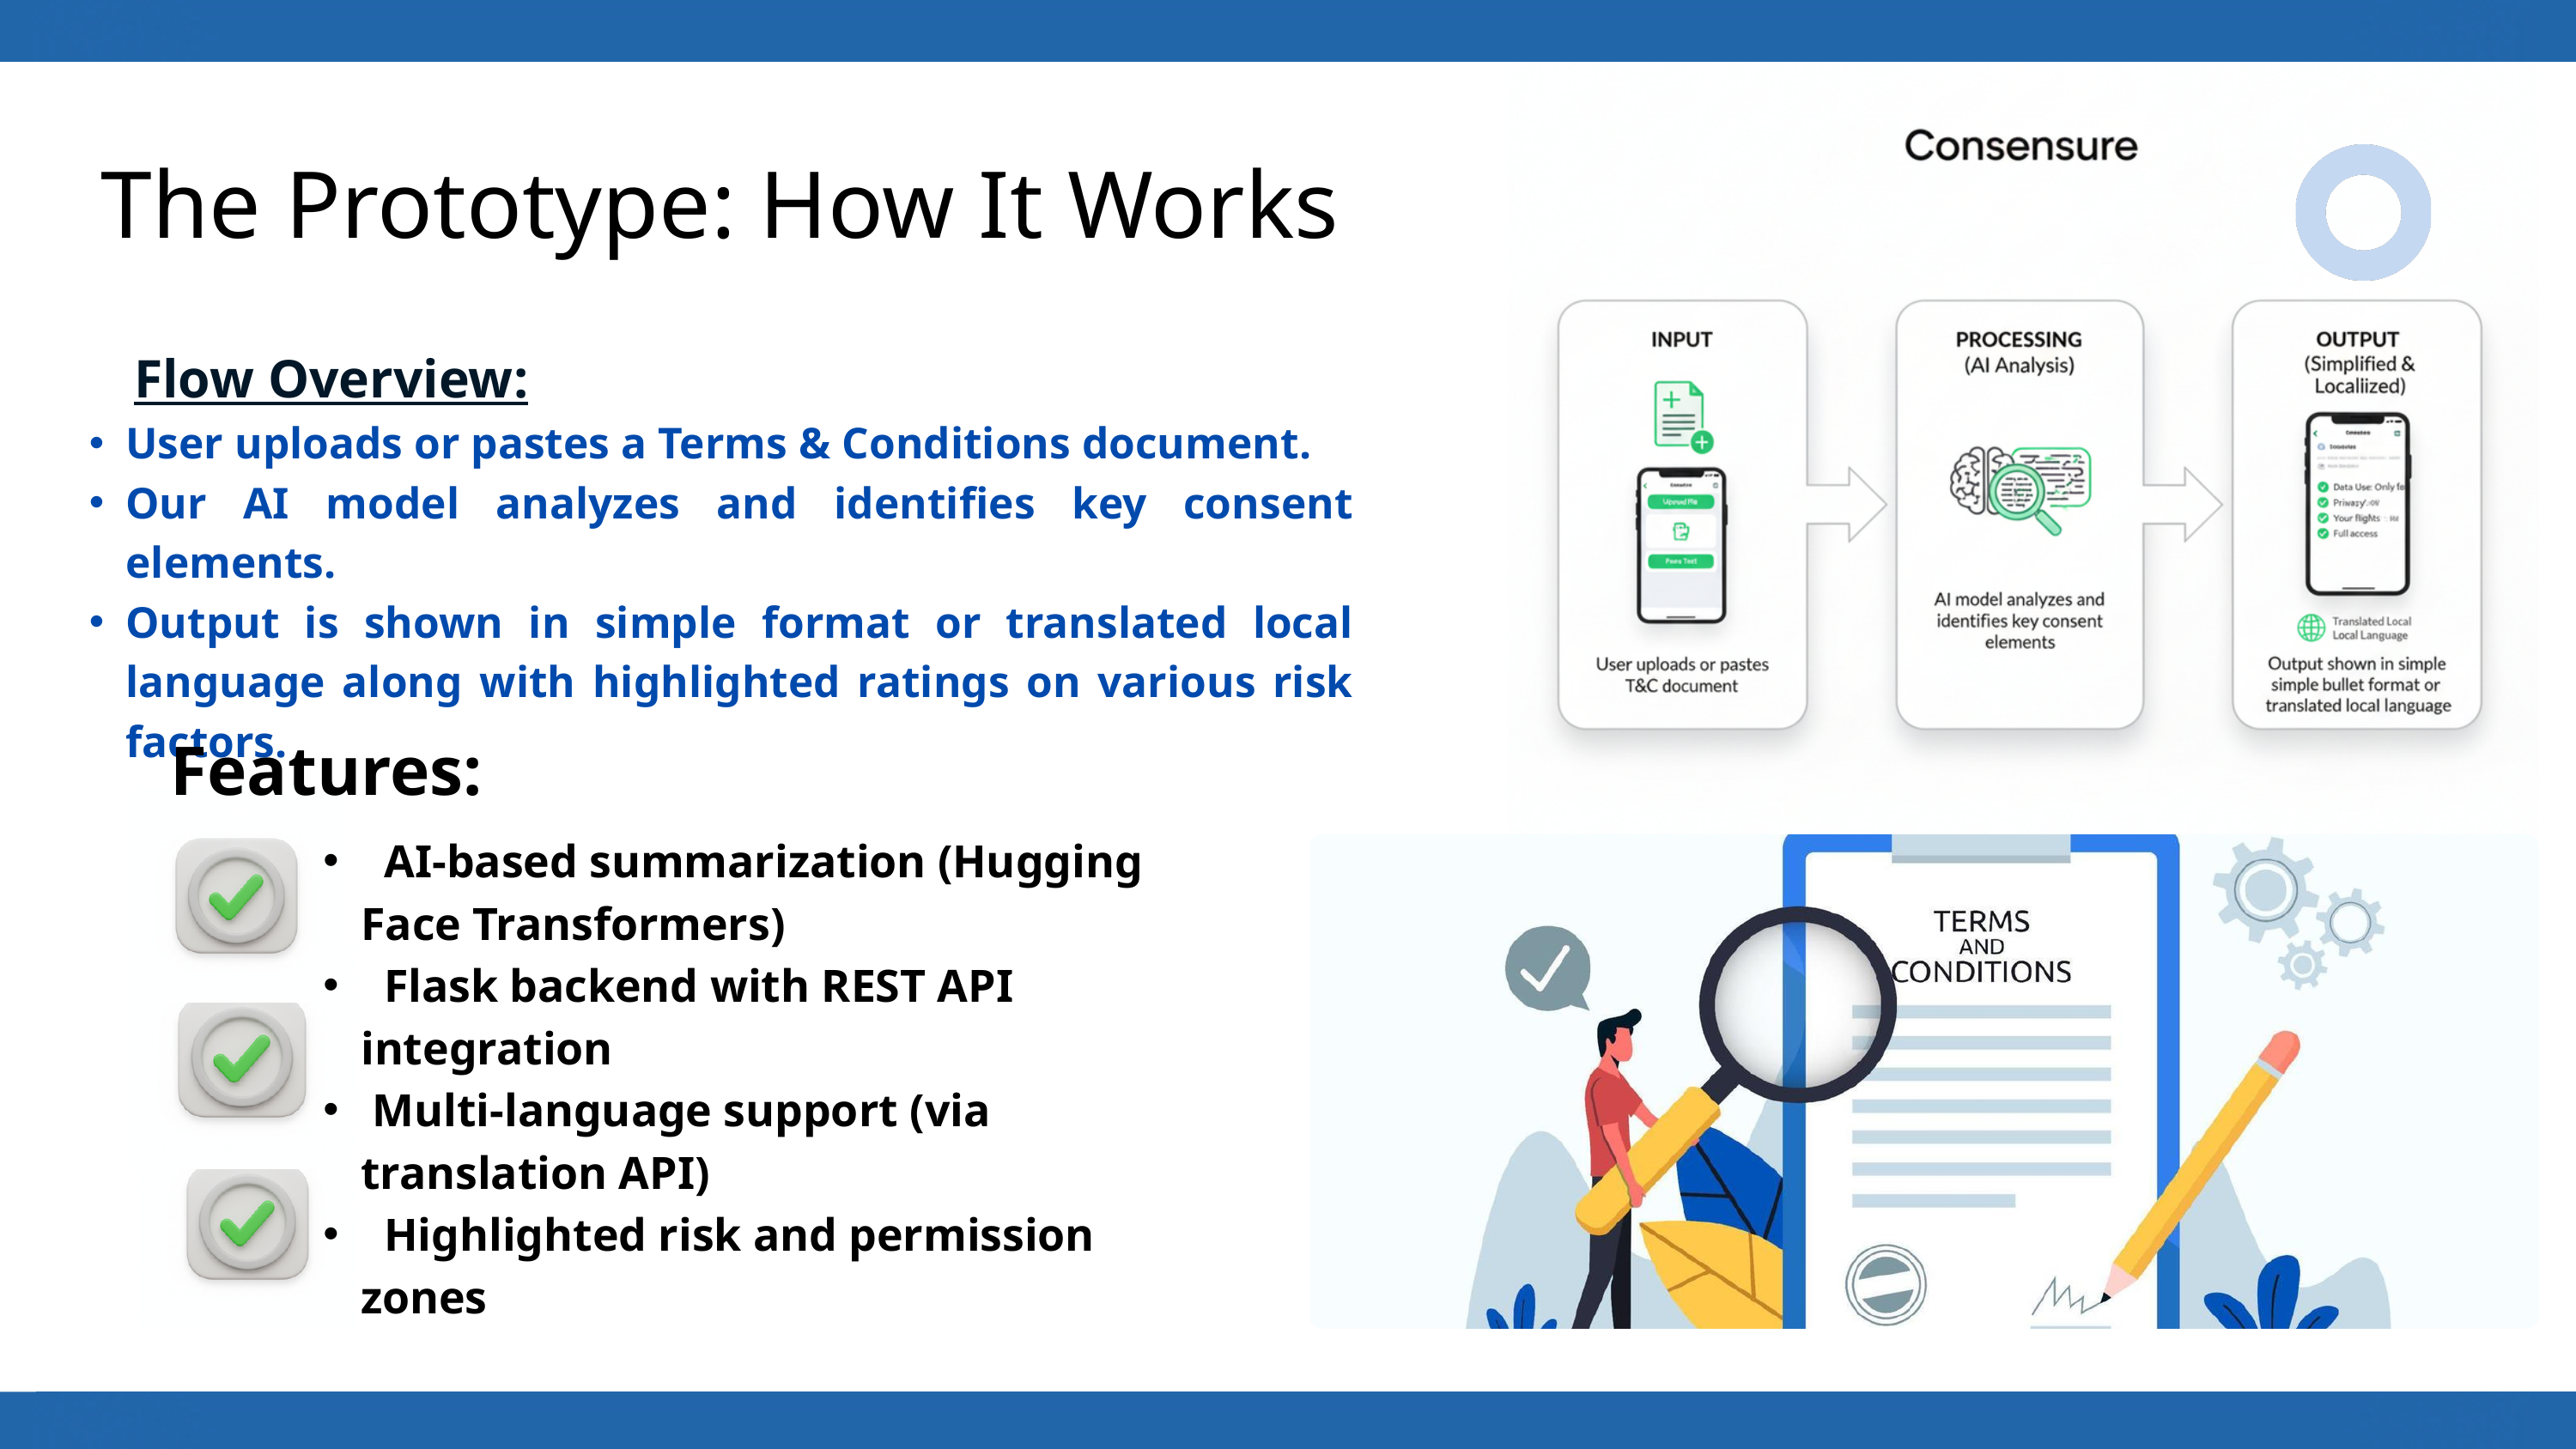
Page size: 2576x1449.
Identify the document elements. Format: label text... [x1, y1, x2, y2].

text_box AI-based summarization (Hugging Face Transformers) Flask backend with REST API integration Multi-language support (via translation API) Highlighted risk and permission zones [285, 755, 1202, 1323]
text_box Flow Overview: User uploads or pastes a Terms & Conditions document. Our AI model analyzes and identifies key consent elements. Output is shown in simple format or translated local language along with highlighted ratings on various risk factors. [52, 335, 1354, 826]
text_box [0, 0, 2576, 63]
text_box Features: [0, 714, 797, 809]
text_box [129, 1003, 285, 1169]
text_box [129, 826, 285, 1003]
text_box The Prototype: How It Works [100, 127, 1556, 257]
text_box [1309, 834, 2540, 1329]
text_box [1507, 72, 2540, 834]
text_box [2295, 144, 2432, 281]
text_box [140, 1169, 355, 1329]
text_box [0, 1391, 2576, 1449]
